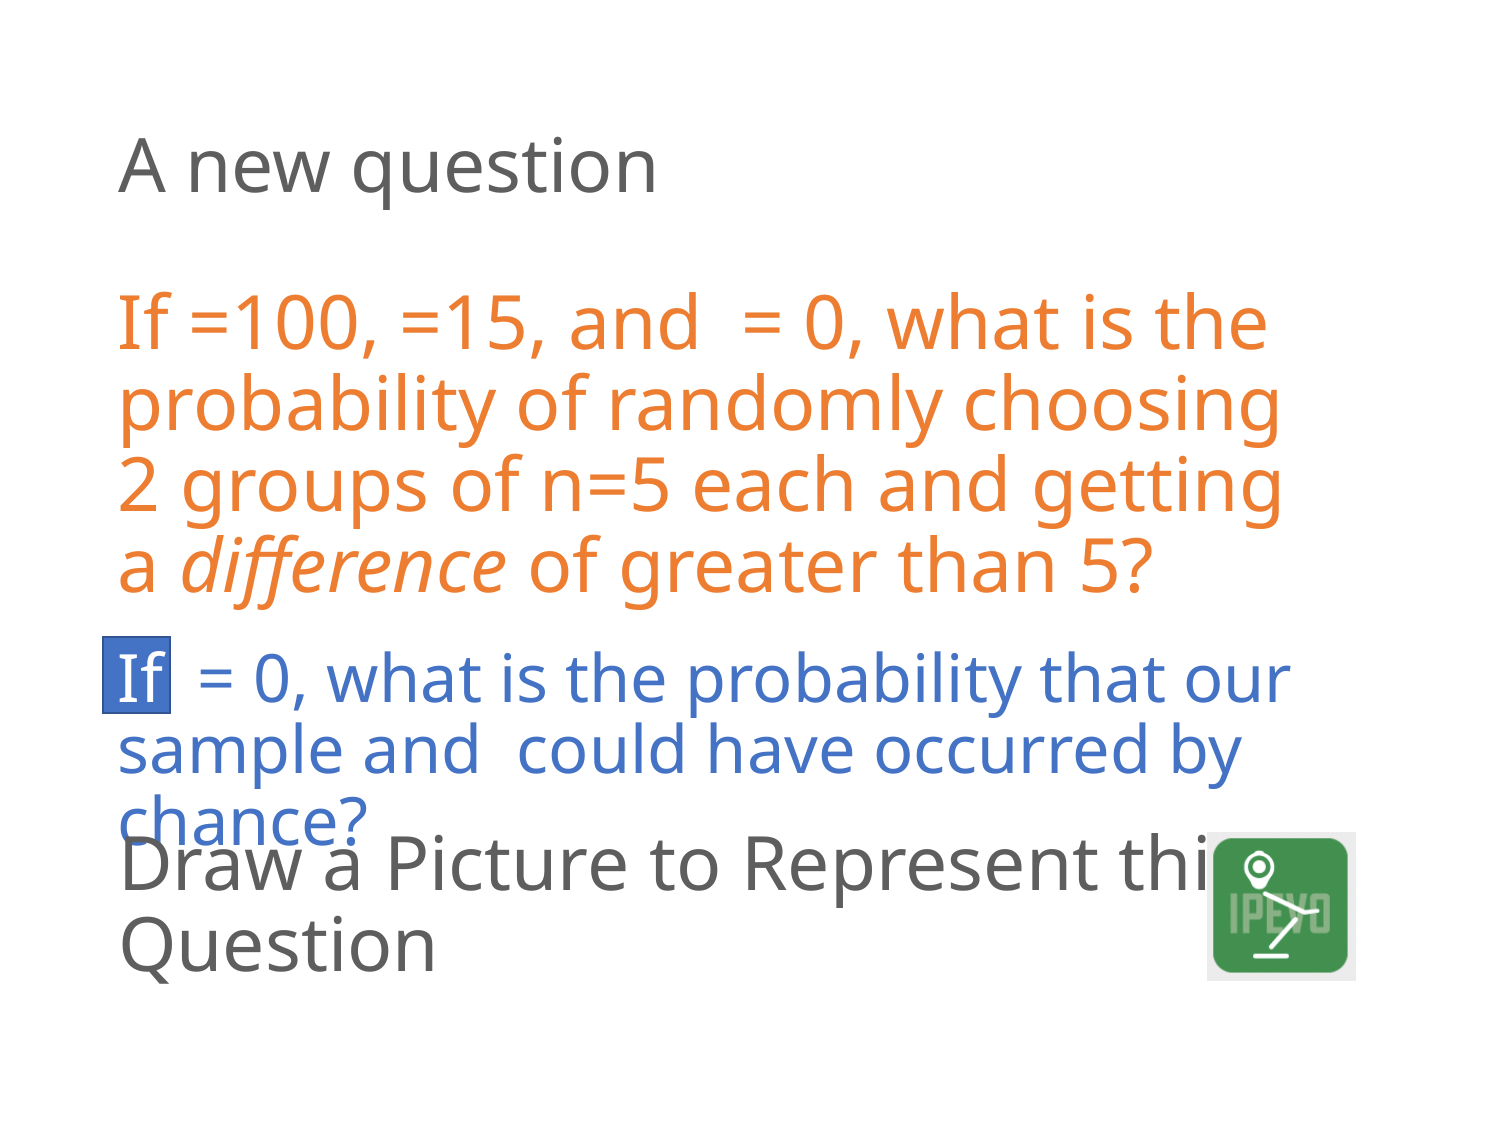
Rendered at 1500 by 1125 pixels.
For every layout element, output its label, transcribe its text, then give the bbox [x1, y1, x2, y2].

text_box Draw a Picture to Represent this Question [103, 798, 1397, 1016]
title A new question [103, 59, 1397, 278]
picture [1207, 832, 1356, 981]
text_box [102, 636, 171, 714]
